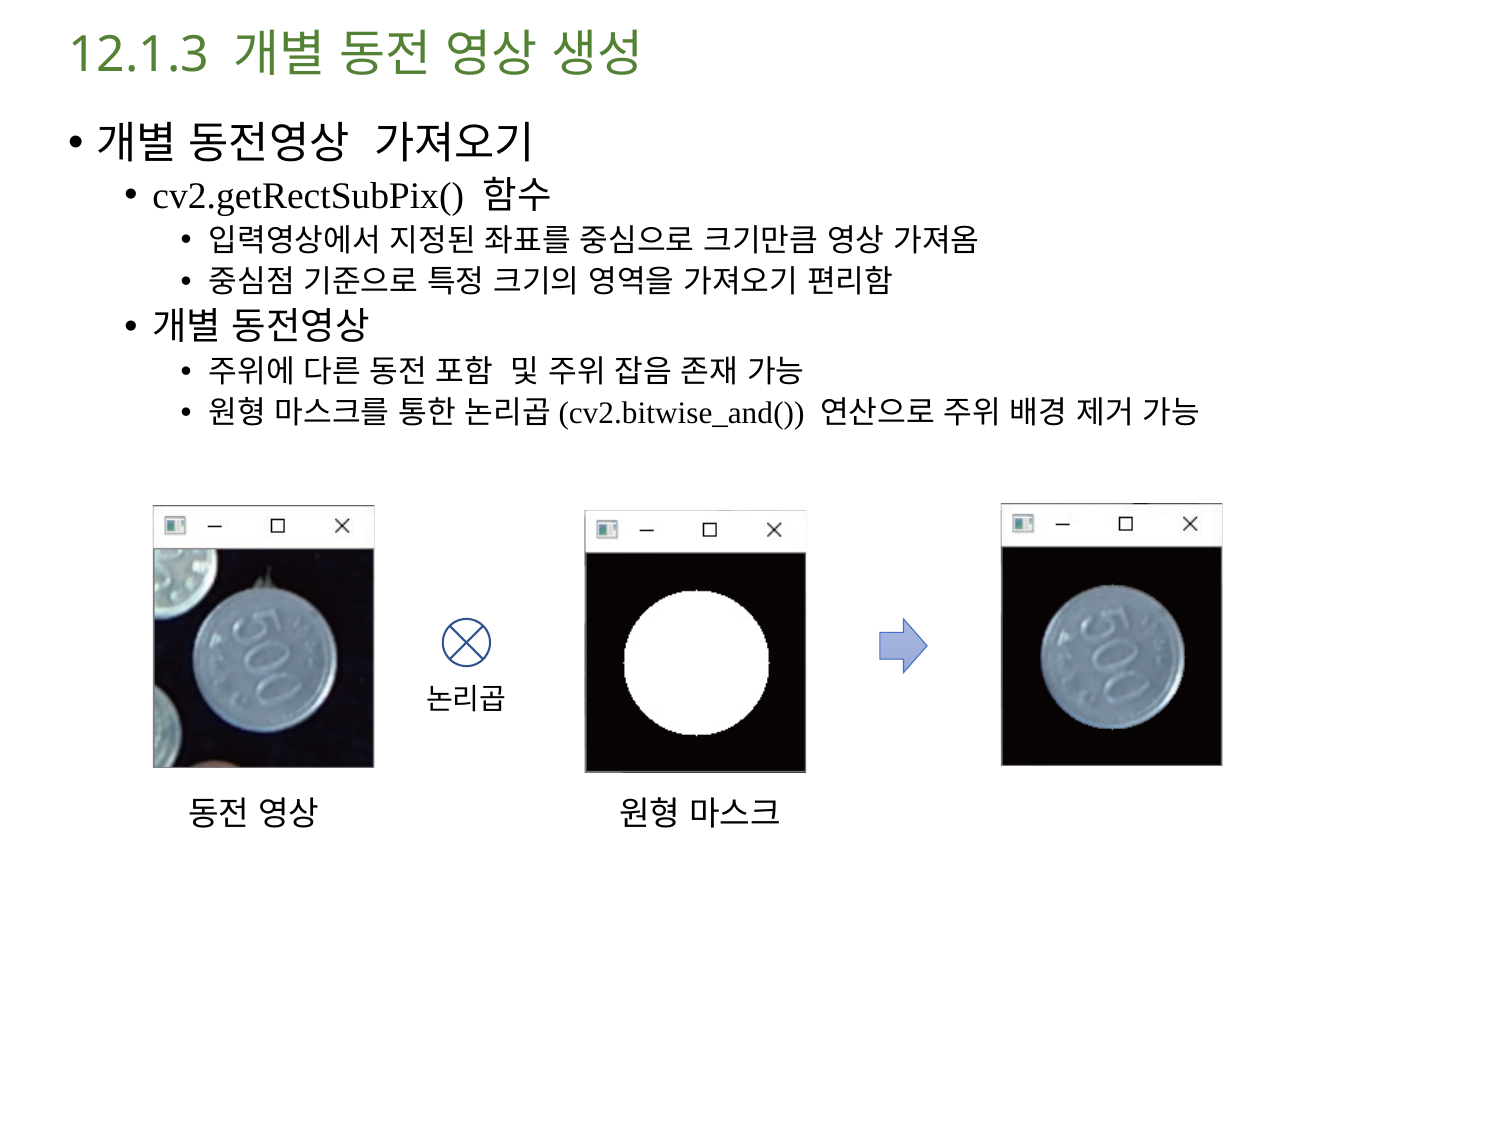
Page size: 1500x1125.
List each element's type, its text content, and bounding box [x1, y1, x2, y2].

text_box [441, 617, 492, 668]
picture [1000, 503, 1223, 766]
title 12.1.3 개별 동전 영상 생성 [53, 4, 1459, 107]
text_box 동전 영상 [173, 784, 335, 839]
text_box [879, 617, 928, 675]
list 개별 동전영상 가져오기 cv2.getRectSubPix() 함수 입력영상에서 지정된 좌표를 중심으로 크기만큼 영상 가져옴 중심점 기준으로 특정 크기의 영역을 가져오기 편리함 개별 동전영상 주위에 다른 동전 포함 및 주위 잡음 존재 가능 원형 마스크를 통한 논리곱(cv2.bitwise_and()) 연산으로 주위 배경 제거 가능 [53, 113, 1459, 1102]
text_box 논리곱 [411, 672, 522, 723]
picture [584, 509, 807, 773]
text_box 원형 마스크 [604, 784, 806, 839]
picture [152, 505, 375, 768]
